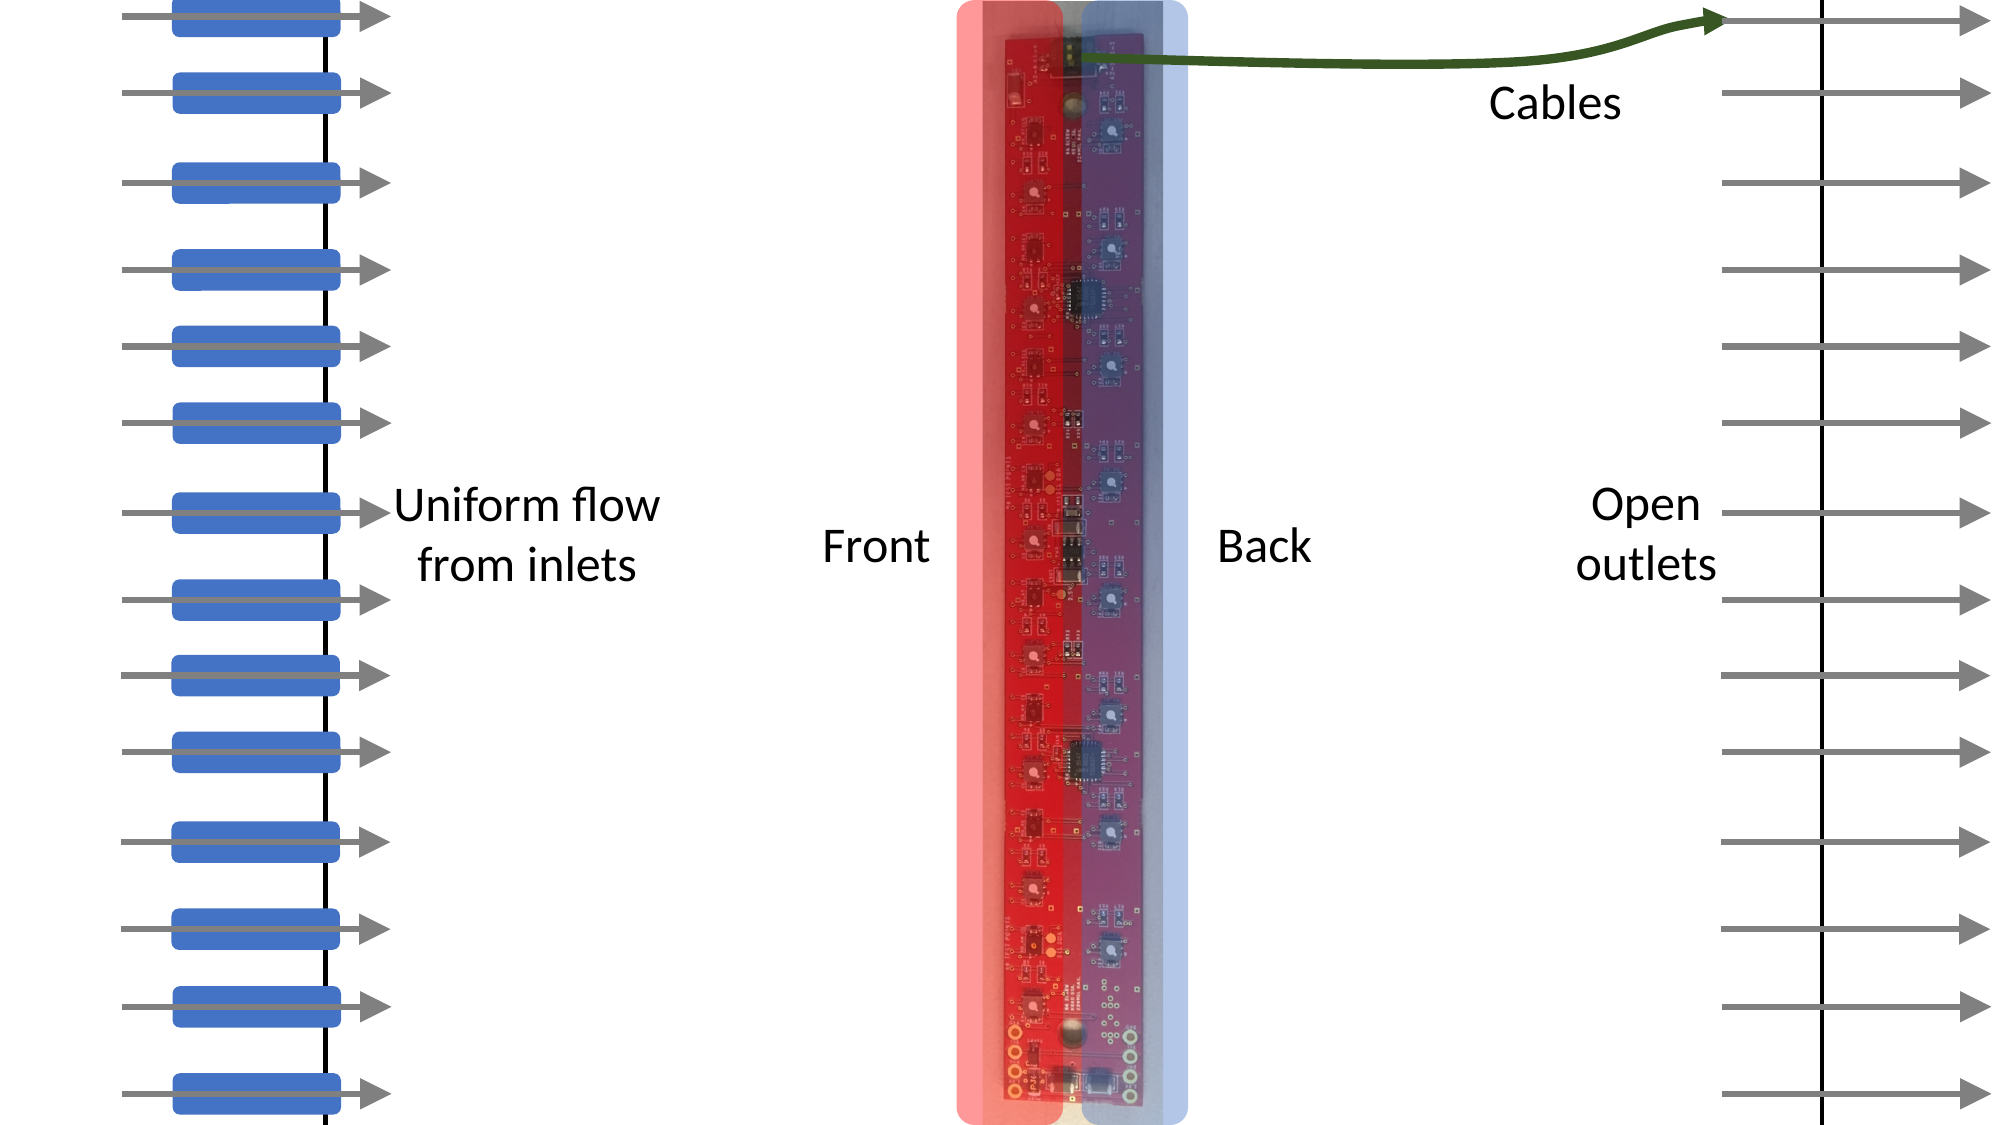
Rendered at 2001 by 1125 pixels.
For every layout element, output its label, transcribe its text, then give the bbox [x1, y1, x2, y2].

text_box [121, 0, 392, 1114]
text_box Back [1181, 504, 1348, 580]
text_box Cables [1472, 61, 1639, 137]
text_box Front [793, 504, 960, 580]
text_box [1164, 21, 1823, 1125]
text_box [324, 0, 982, 1125]
text_box [1164, 0, 1823, 52]
text_box [1164, 13, 1729, 66]
text_box Uniform flow from inlets [392, 464, 682, 599]
picture [982, 0, 1164, 1125]
text_box Open outlets [1543, 463, 1750, 598]
